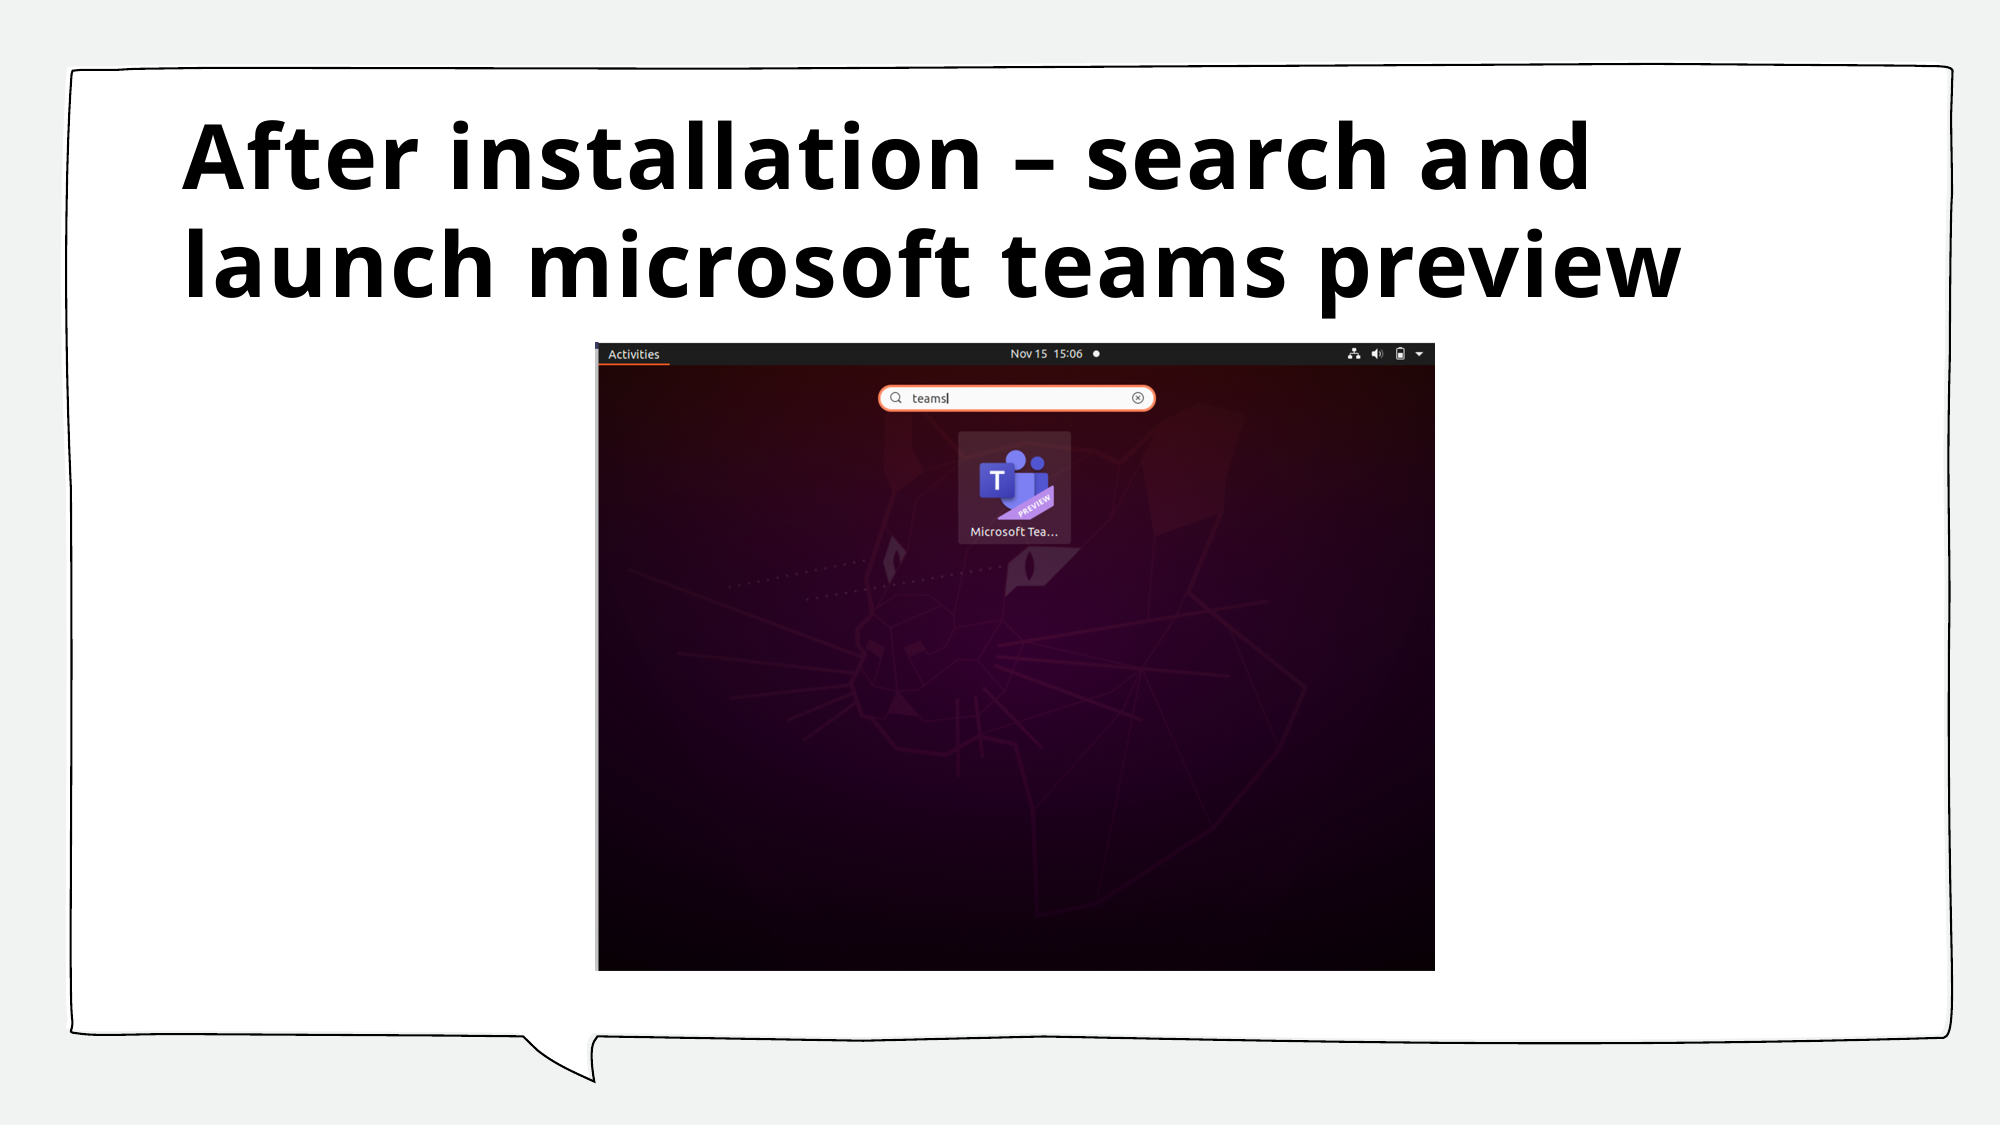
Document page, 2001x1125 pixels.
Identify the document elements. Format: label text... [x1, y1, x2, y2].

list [595, 342, 1435, 971]
title After installation – search and launch microsoft teams preview [167, 91, 1863, 324]
